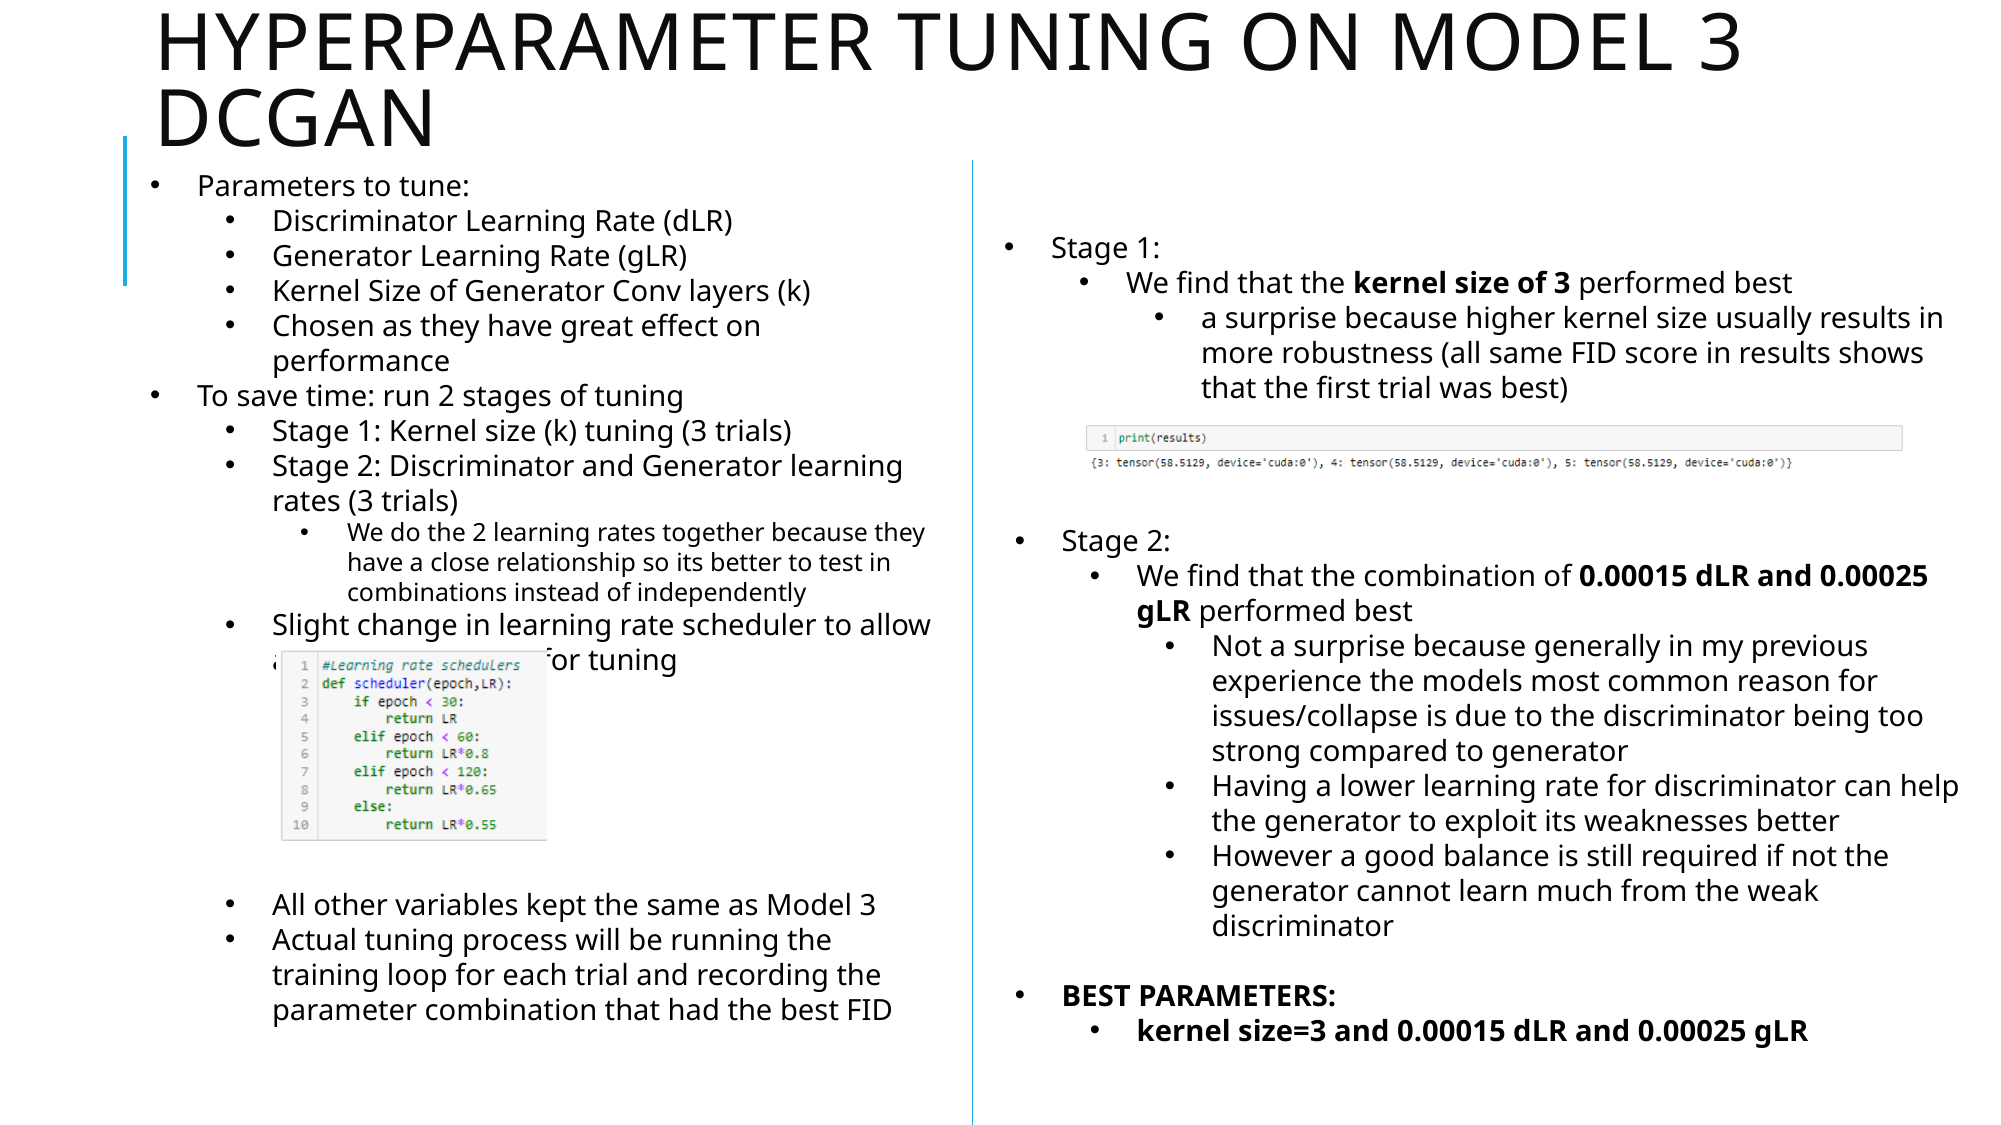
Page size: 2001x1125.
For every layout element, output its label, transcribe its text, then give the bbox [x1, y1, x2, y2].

text_box Stage 2: We find that the combination of 0.00015 dLR and 0.00025 gLR performed best Not a surprise because generally in my previous experience the models most common reason for issues/collapse is due to the discriminator being too strong compared to generator Having a lower learning rate for discriminator can help the generator to exploit its weaknesses better However a good balance is still required if not the generator cannot learn much from the weak discriminator BEST PARAMETERS: kernel size=3 and 0.00015 dLR and 0.00025 gLR [1000, 515, 2000, 1100]
text_box Stage 1: We find that the kernel size of 3 performed best a surprise because higher kernel size usually results in more robustness (all same FID score in results shows that the first trial was best) [989, 221, 1990, 457]
picture [1083, 417, 1915, 489]
picture [276, 647, 547, 841]
title Hyperparameter tuning on model 3 dcgan [139, 0, 1865, 195]
text_box Parameters to tune: Discriminator Learning Rate (dLR) Generator Learning Rate (gLR) Kernel Size of Generator Conv layers (k) Chosen as they have great effect on performance To save time: run 2 stages of tuning Stage 1: Kernel size (k) tuning (3 trials) Stage 2: Discriminator and Generator learning rates (3 trials) We do the 2 learning rates together because they have a close relationship so its better to test in combinations instead of independently Slight change in learning rate scheduler to allow a dynamic function for tuning All other variables kept the same as Model 3 Actual tuning process will be running the training loop for each trial and recording the parameter combination that had the best FID [135, 159, 958, 1104]
